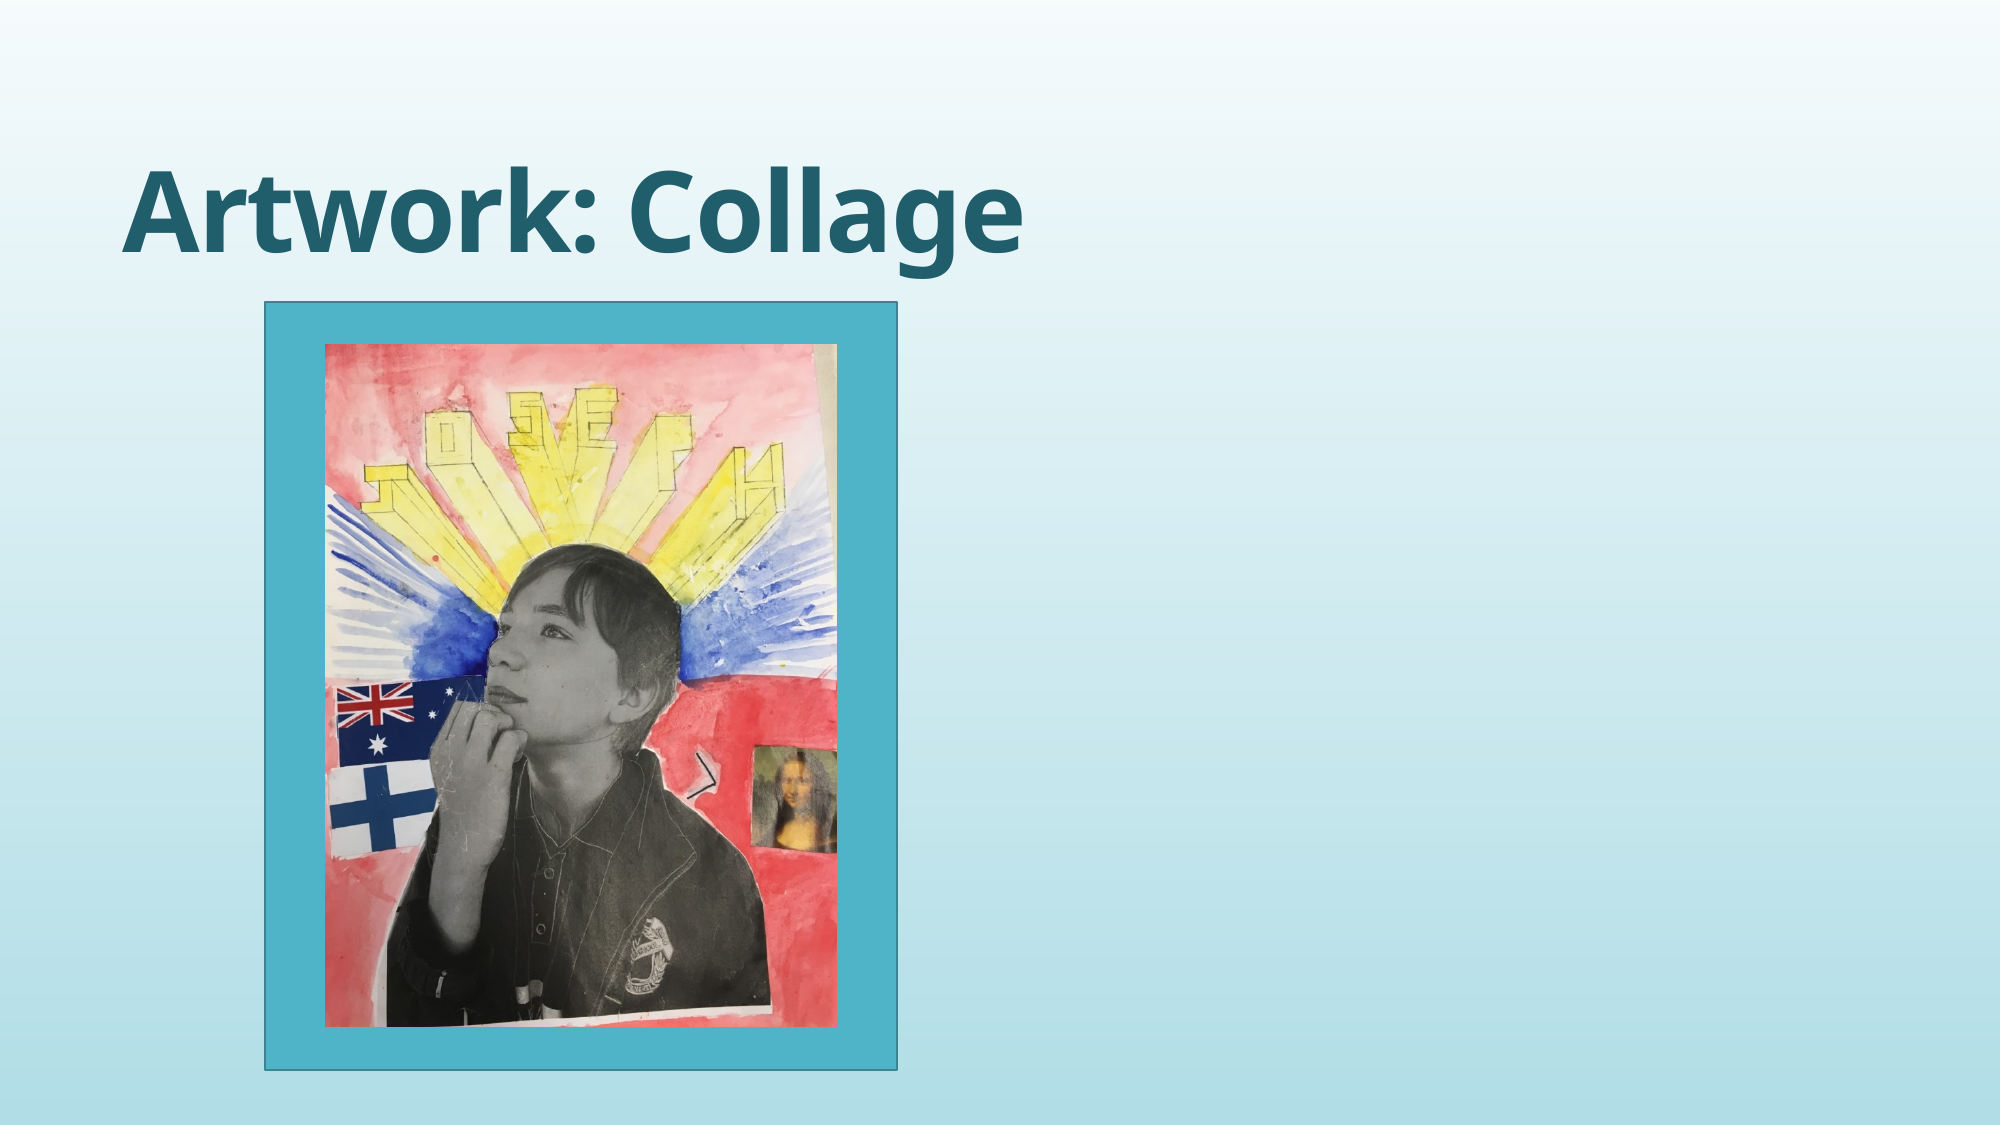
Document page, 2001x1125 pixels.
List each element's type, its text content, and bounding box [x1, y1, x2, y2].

title Artwork: Collage [107, 81, 1875, 354]
text_box [264, 301, 898, 1071]
picture [324, 344, 838, 1028]
